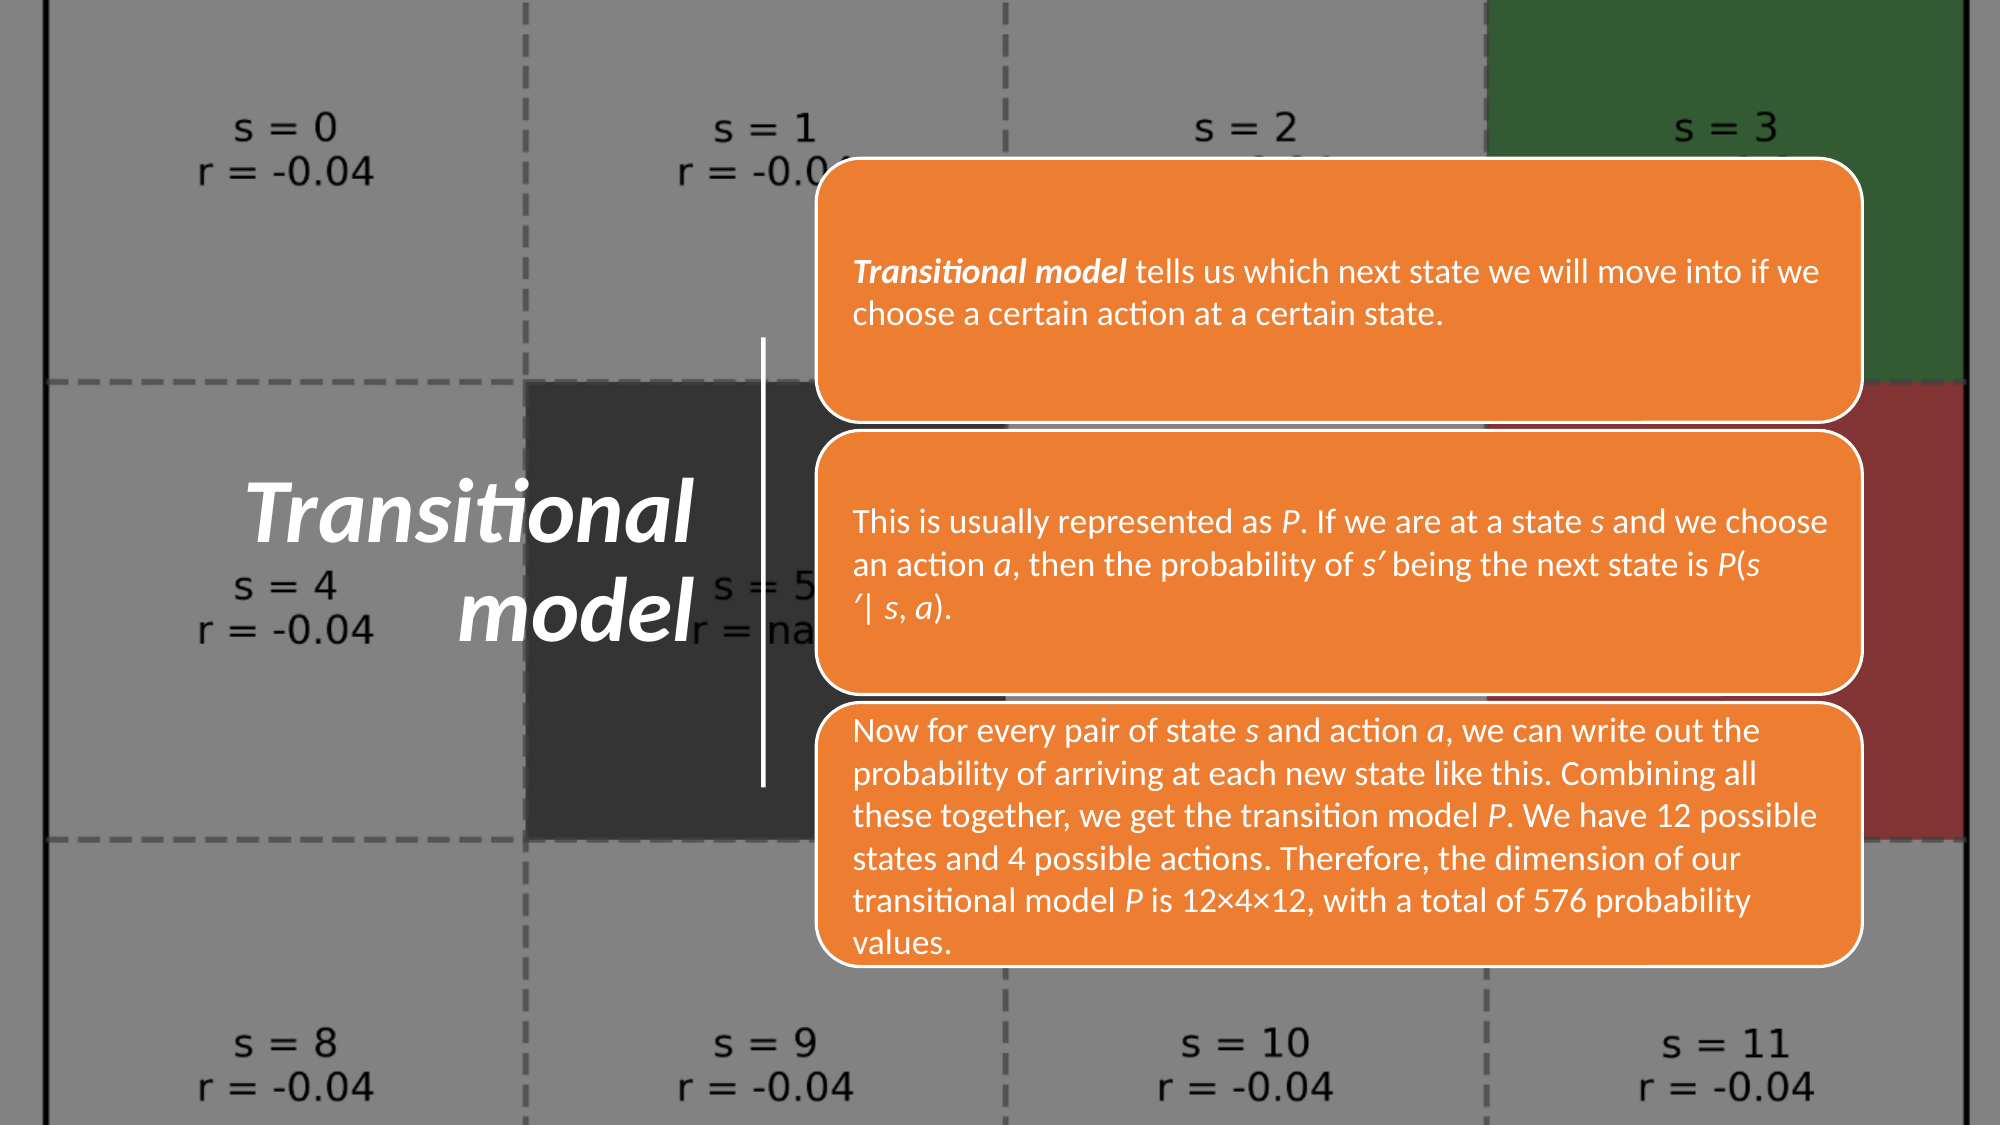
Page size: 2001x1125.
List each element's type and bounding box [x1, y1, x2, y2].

list [816, 158, 1863, 967]
picture [0, 0, 2000, 1125]
